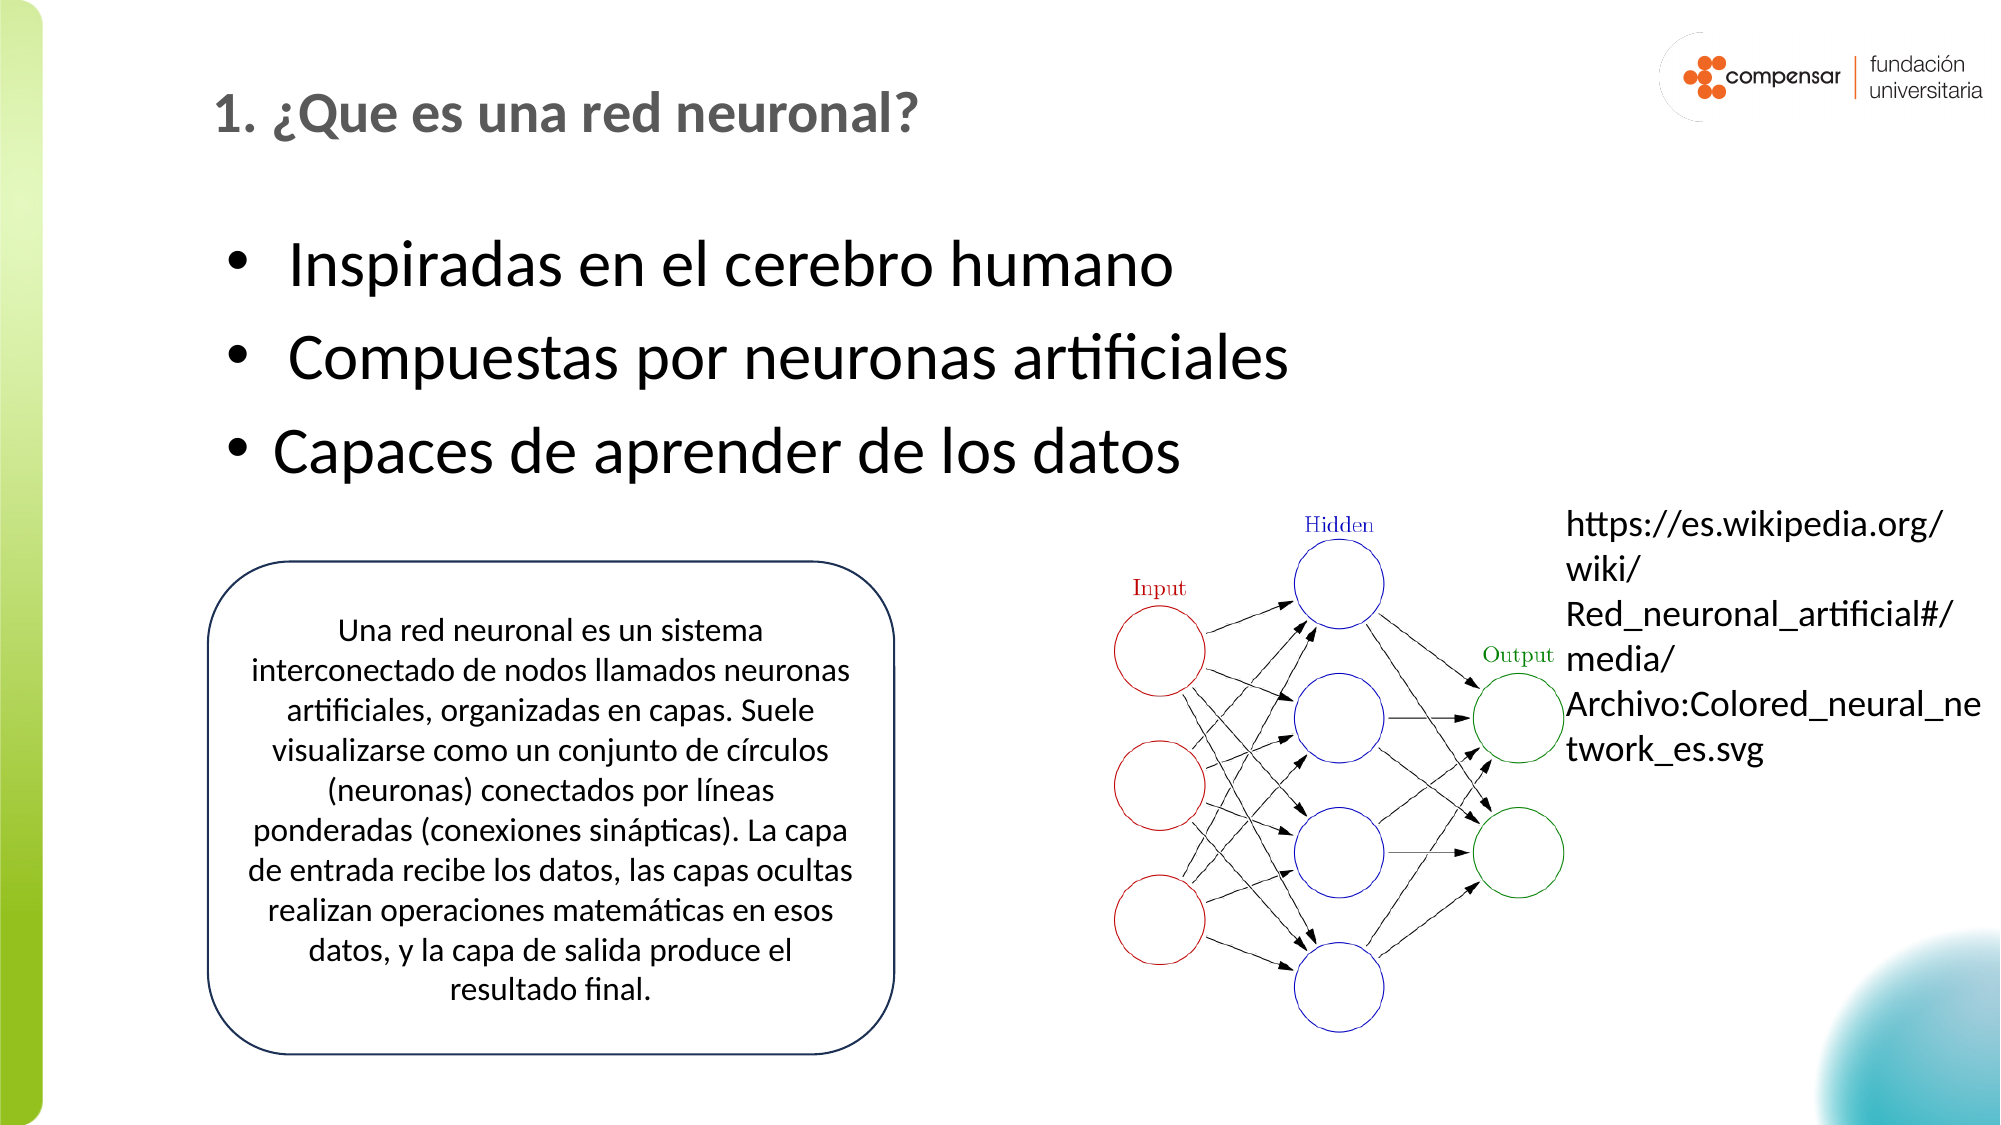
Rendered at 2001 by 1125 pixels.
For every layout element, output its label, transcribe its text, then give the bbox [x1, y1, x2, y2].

text_box Una red neuronal es un sistema interconectado de nodos llamados neuronas artificiales, organizadas en capas. Suele visualizarse como un conjunto de círculos (neuronas) conectados por líneas ponderadas (conexiones sinápticas). La capa de entrada recibe los datos, las capas ocultas realizan operaciones matemáticas en esos datos, y la capa de salida produce el resultado final. [206, 560, 896, 1056]
text_box 1. ¿Que es una red neuronal? [185, 81, 943, 144]
text_box https://es.wikipedia.org/wiki/Red_neuronal_artificial#/media/Archivo:Colored_neural_network_es.svg [1550, 491, 2000, 777]
picture [0, 0, 2001, 1125]
text_box Inspiradas en el cerebro humano Compuestas por neuronas artificiales Capaces de aprender de los datos [206, 309, 1876, 398]
